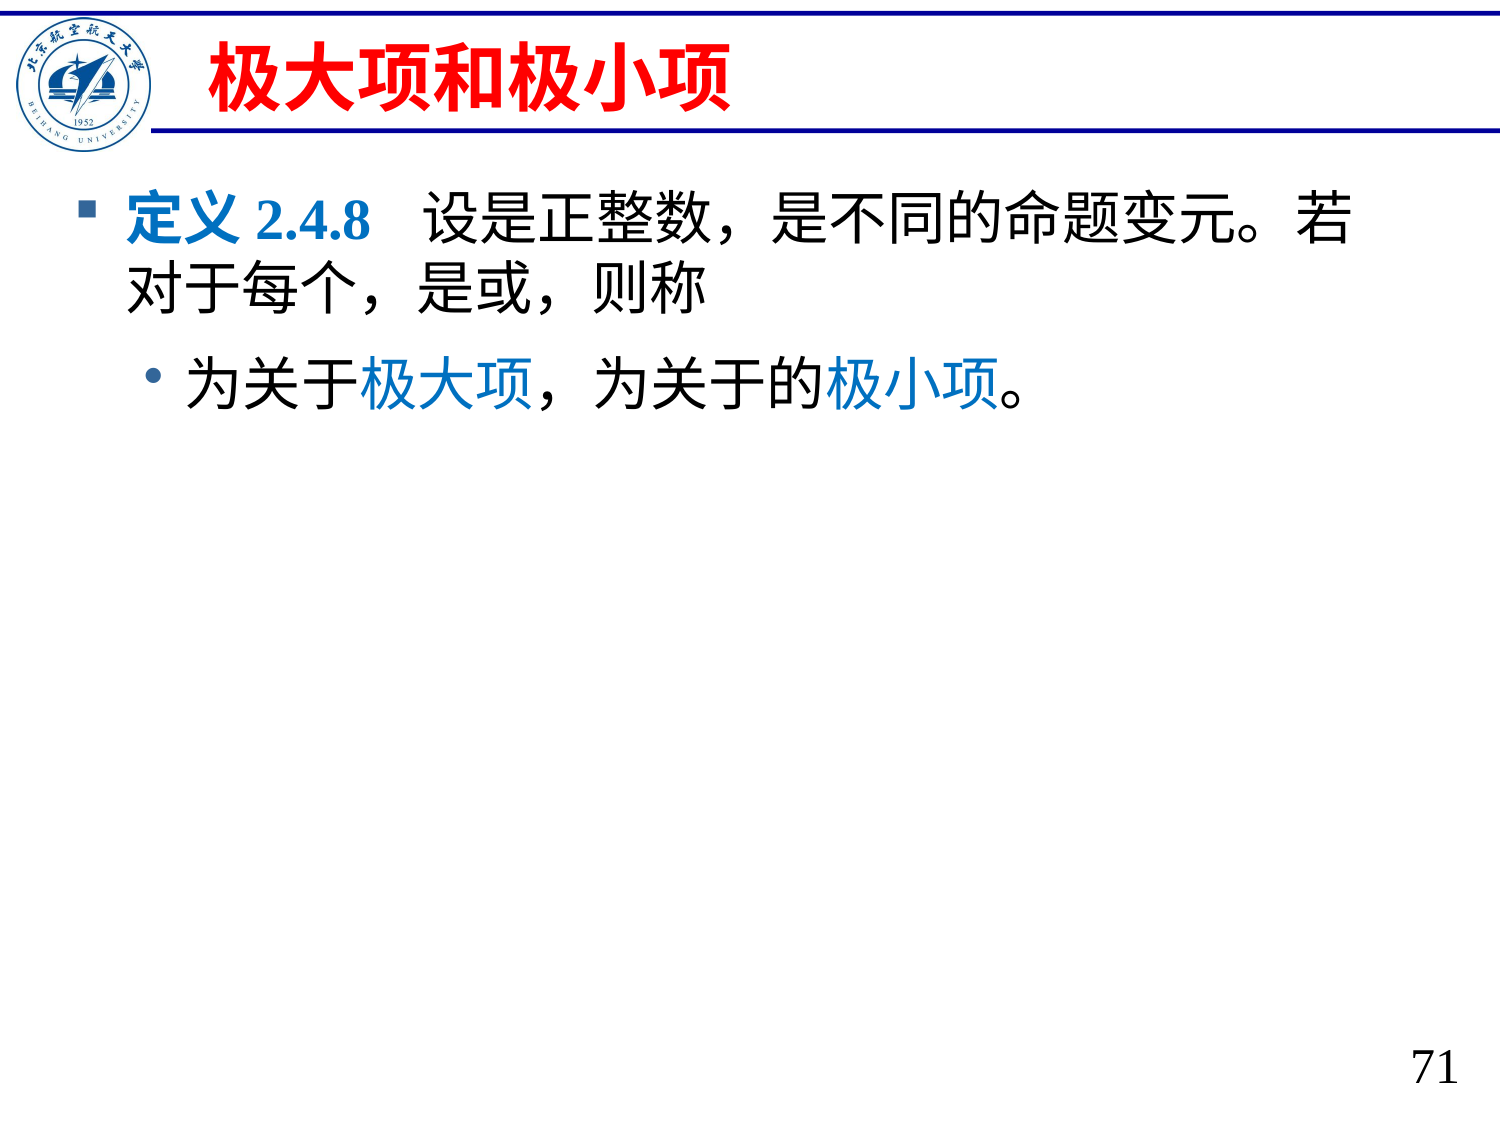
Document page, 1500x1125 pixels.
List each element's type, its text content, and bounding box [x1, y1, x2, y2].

title 极大项和极小项 [192, 32, 1415, 120]
picture [16, 17, 151, 152]
